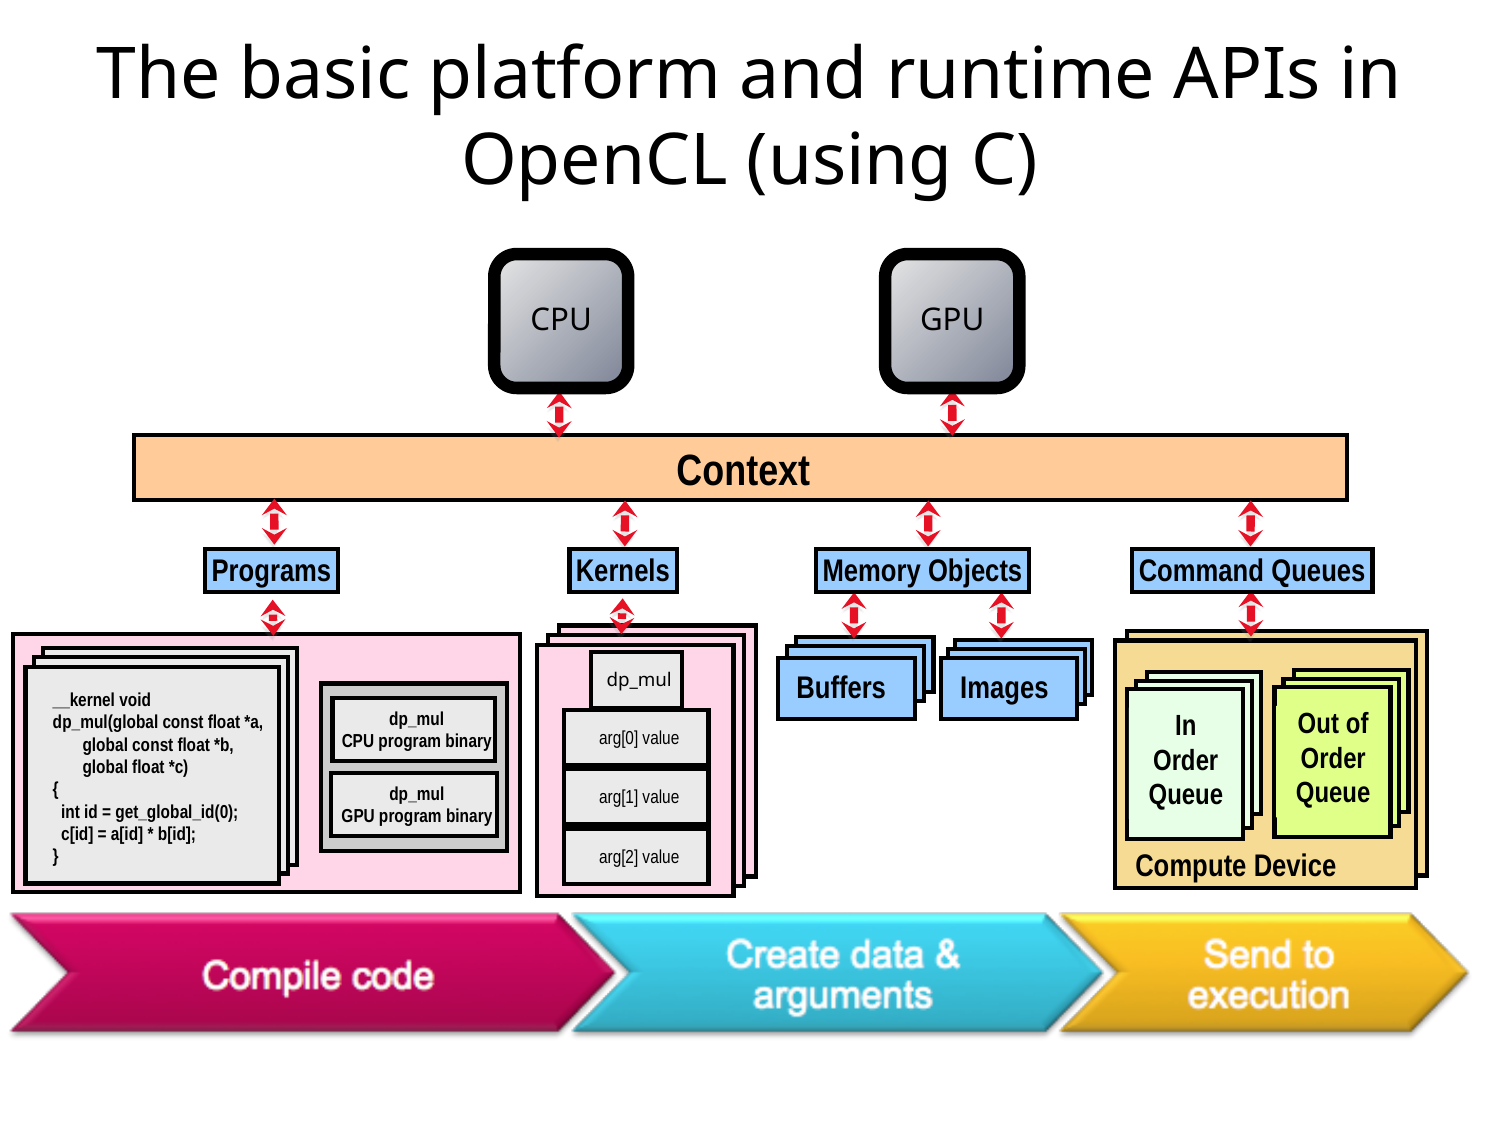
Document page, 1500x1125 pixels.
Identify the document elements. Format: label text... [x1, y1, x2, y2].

text_box [536, 645, 734, 896]
text_box [268, 498, 281, 507]
text_box [847, 592, 861, 639]
text_box arg[0] value [563, 710, 709, 766]
text_box [1294, 670, 1409, 813]
text_box [1127, 688, 1244, 839]
text_box Command Queues [1132, 548, 1373, 592]
text_box [940, 657, 1078, 720]
text_box [946, 389, 959, 399]
text_box [618, 500, 632, 547]
text_box [1127, 630, 1249, 640]
text_box [946, 427, 959, 436]
text_box [321, 683, 507, 852]
text_box GPU [885, 254, 1020, 388]
text_box dp_mul GPU program binary [330, 772, 497, 837]
text_box [947, 648, 1086, 704]
text_box [267, 607, 280, 636]
text_box [954, 639, 1093, 696]
text_box [1136, 680, 1253, 828]
text_box [553, 391, 566, 400]
text_box dp_mul CPU program binary [332, 697, 495, 762]
text_box [1253, 630, 1428, 876]
text_box [559, 625, 619, 635]
picture [0, 907, 1480, 1048]
text_box [1244, 592, 1258, 637]
text_box [921, 500, 935, 547]
text_box In Order Queue [1128, 707, 1237, 820]
text_box [34, 656, 288, 874]
text_box Buffers [790, 669, 887, 707]
text_box arg[2] value [563, 829, 709, 885]
text_box [547, 635, 745, 887]
text_box [1274, 687, 1391, 838]
text_box Kernels [569, 548, 677, 592]
text_box Memory Objects [816, 548, 1030, 592]
text_box Images [954, 669, 1049, 707]
text_box arg[1] value [563, 769, 709, 825]
text_box [43, 647, 297, 865]
text_box [616, 598, 629, 627]
text_box [268, 506, 281, 545]
text_box [552, 399, 566, 438]
text_box [786, 646, 925, 702]
text_box __kernel void dp_mul(global const float *a, global const float *b, global float *c) { int id = get_global_id(0); c[id] = a[id] * b[id]; } [46, 688, 264, 868]
text_box Context [134, 435, 1347, 501]
text_box [796, 637, 934, 693]
text_box [615, 625, 628, 635]
title The basic platform and runtime APIs in OpenCL (using C) [17, 19, 1483, 207]
text_box [25, 666, 279, 884]
text_box [995, 592, 1008, 639]
text_box [12, 634, 520, 893]
text_box [1146, 671, 1262, 814]
text_box [1114, 640, 1417, 888]
text_box Programs [205, 548, 339, 592]
text_box [1283, 679, 1400, 827]
text_box [1244, 500, 1257, 547]
text_box CPU [494, 254, 629, 388]
text_box dp_mul [590, 652, 682, 708]
text_box Compute Device [1129, 846, 1337, 884]
text_box [778, 657, 915, 720]
text_box Out of Order Queue [1276, 705, 1385, 818]
text_box [266, 599, 280, 609]
text_box [625, 625, 756, 877]
